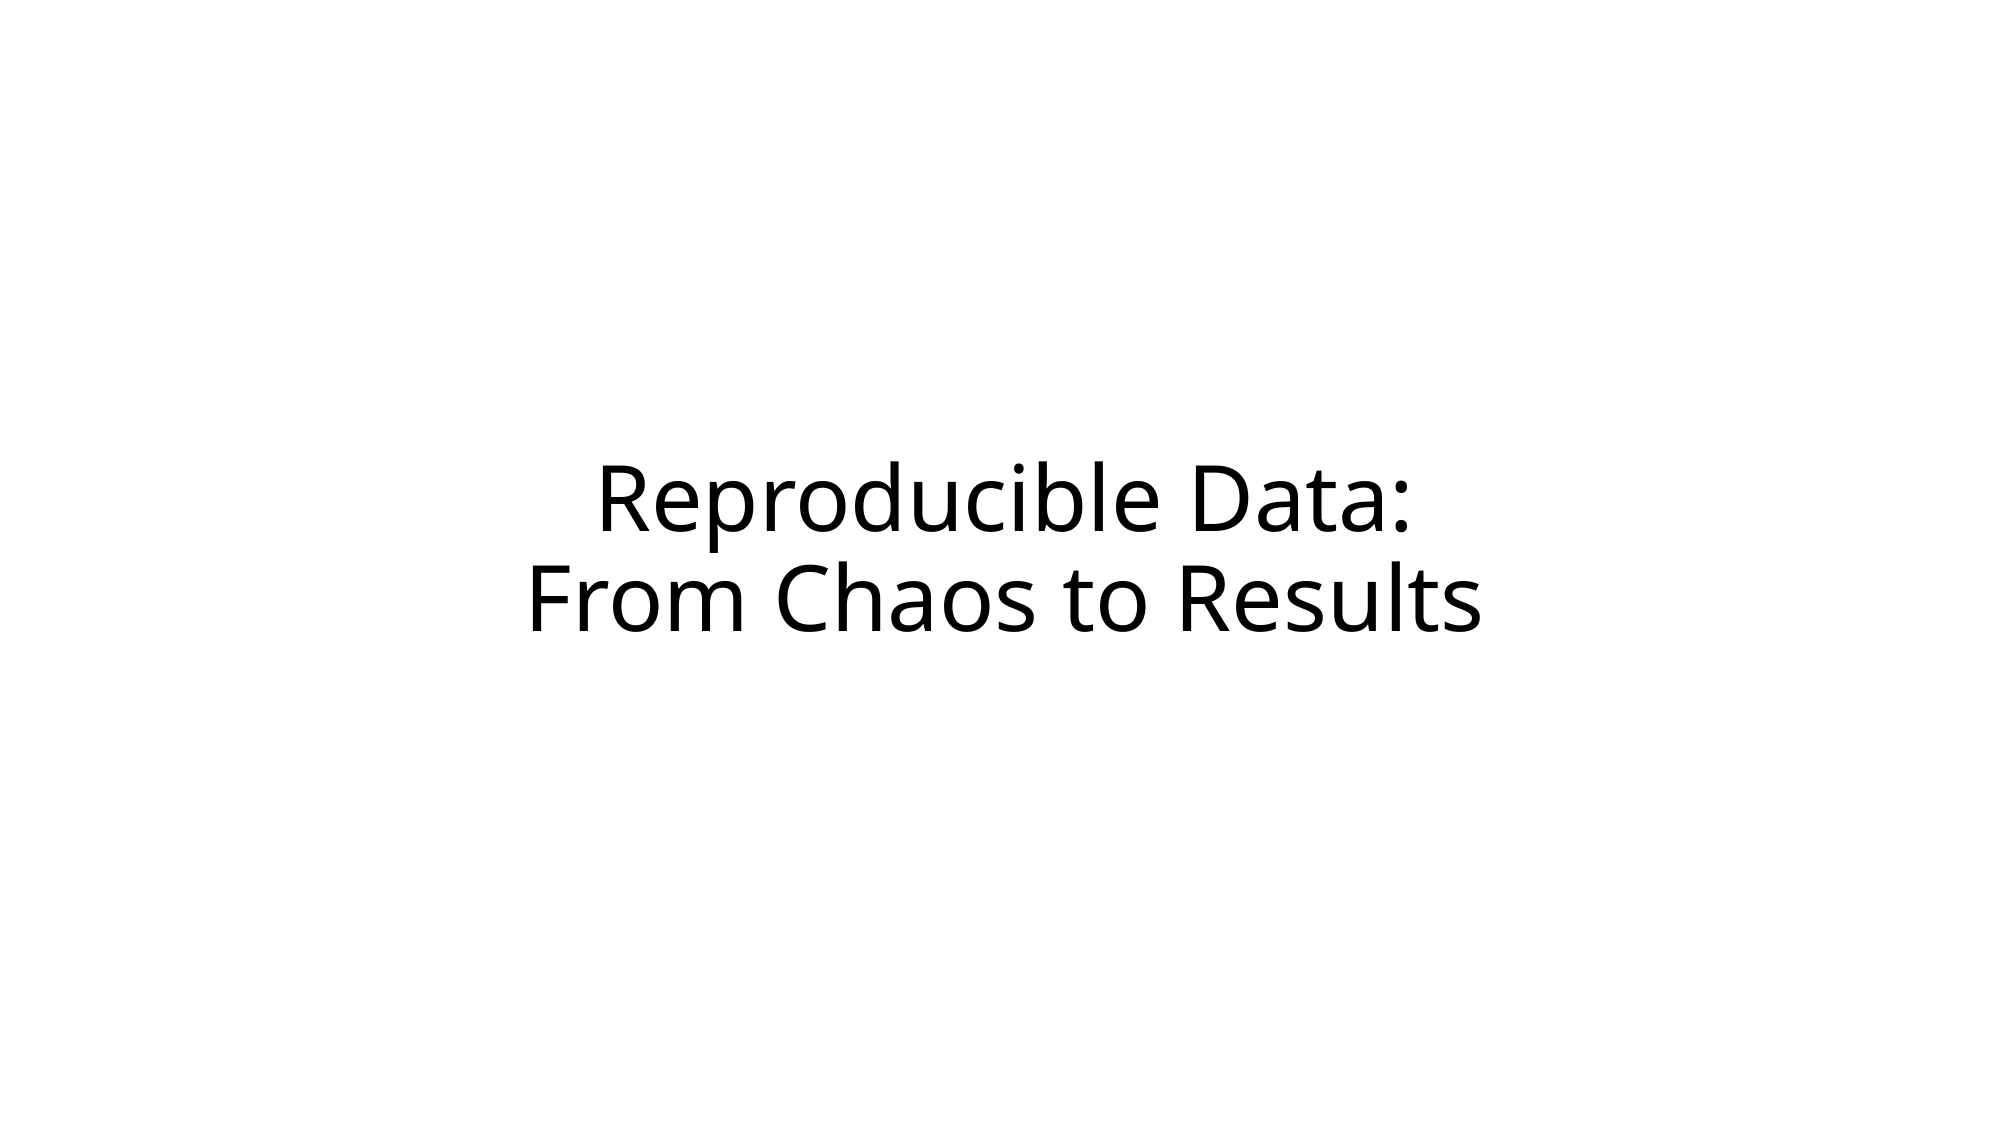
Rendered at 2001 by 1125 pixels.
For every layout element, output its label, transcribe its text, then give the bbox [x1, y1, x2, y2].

title Reproducible Data: From Chaos to Results [397, 443, 1613, 661]
